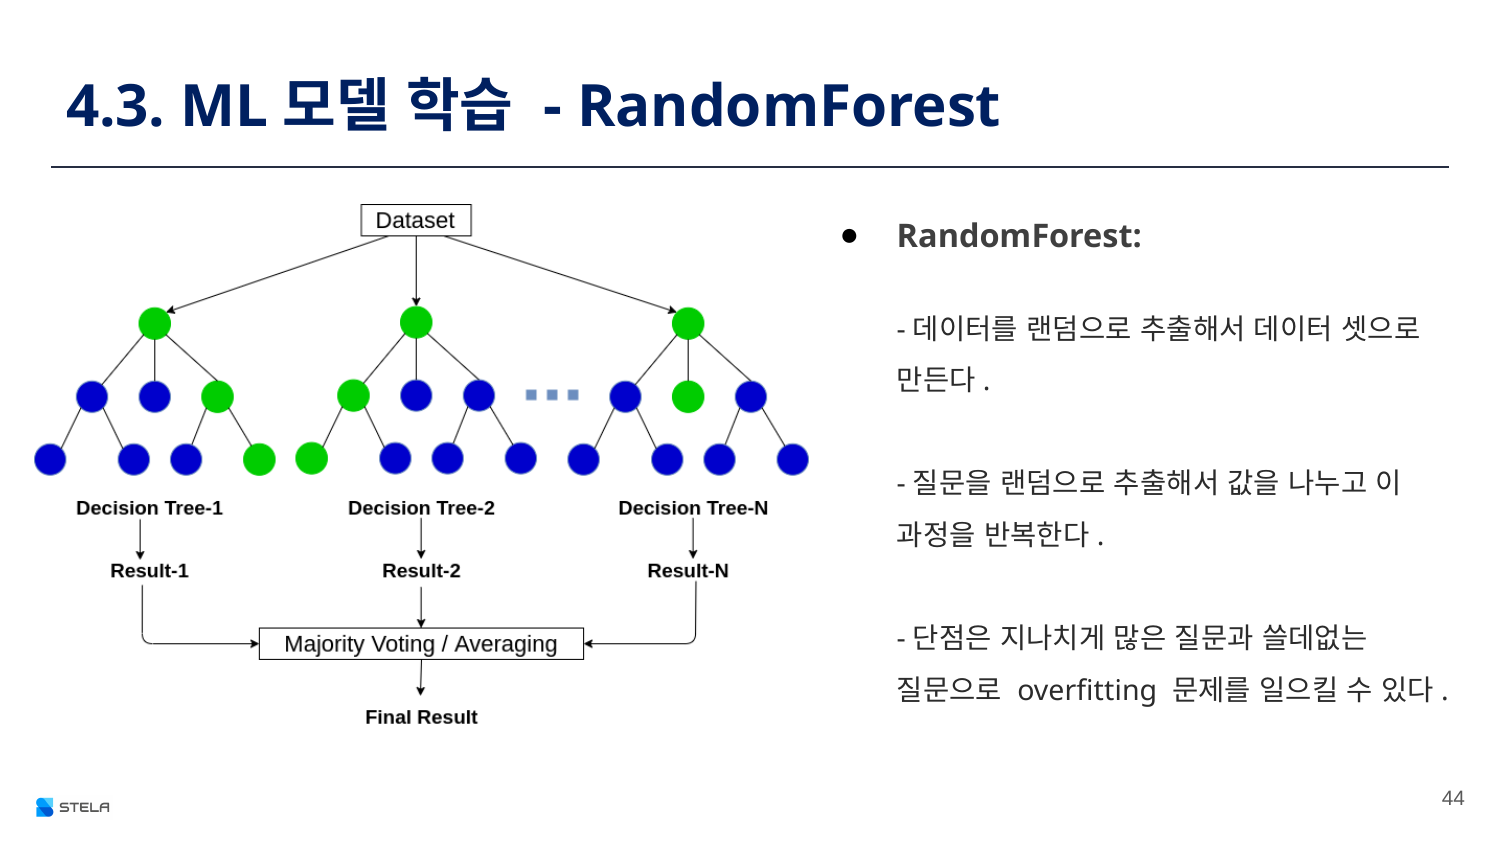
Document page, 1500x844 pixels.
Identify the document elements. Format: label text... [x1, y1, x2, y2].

picture [32, 795, 113, 820]
picture [34, 204, 809, 729]
slide_number ‹#› [1389, 764, 1480, 830]
list RandomForest: -데이터를 랜덤으로 추출해서 데이터 셋으로 만든다. -질문을 랜덤으로 추출해서 값을 나누고 이 과정을 반복한다. -단점은 지나치게 많은 질문과 쓸데없는 질문으로 overfitting 문제를 일으킬 수 있다. [808, 194, 1466, 740]
title 4.3. ML모델 학습 - RandomForest [51, 53, 1449, 148]
